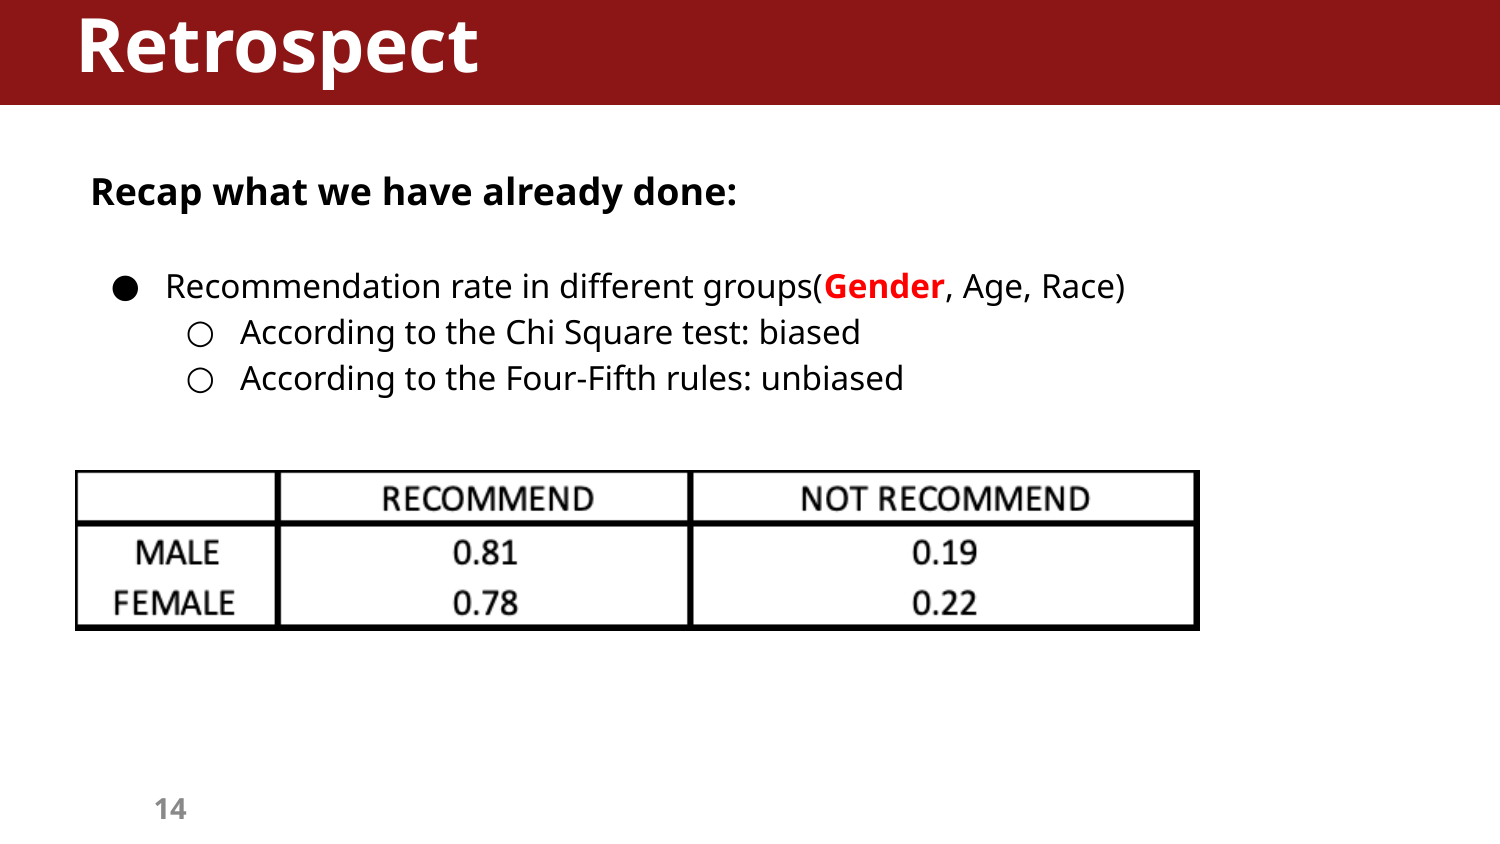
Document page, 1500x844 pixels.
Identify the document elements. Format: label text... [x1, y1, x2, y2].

picture [74, 470, 1201, 631]
text_box Recap what we have already done: Recommendation rate in different groups(Gender, Age, Race) According to the Chi Square test: biased According to the Four-Fifth rules: unbiased [74, 146, 1403, 789]
slide_number 14 [138, 789, 278, 833]
text_box Retrospect [74, 28, 1403, 96]
